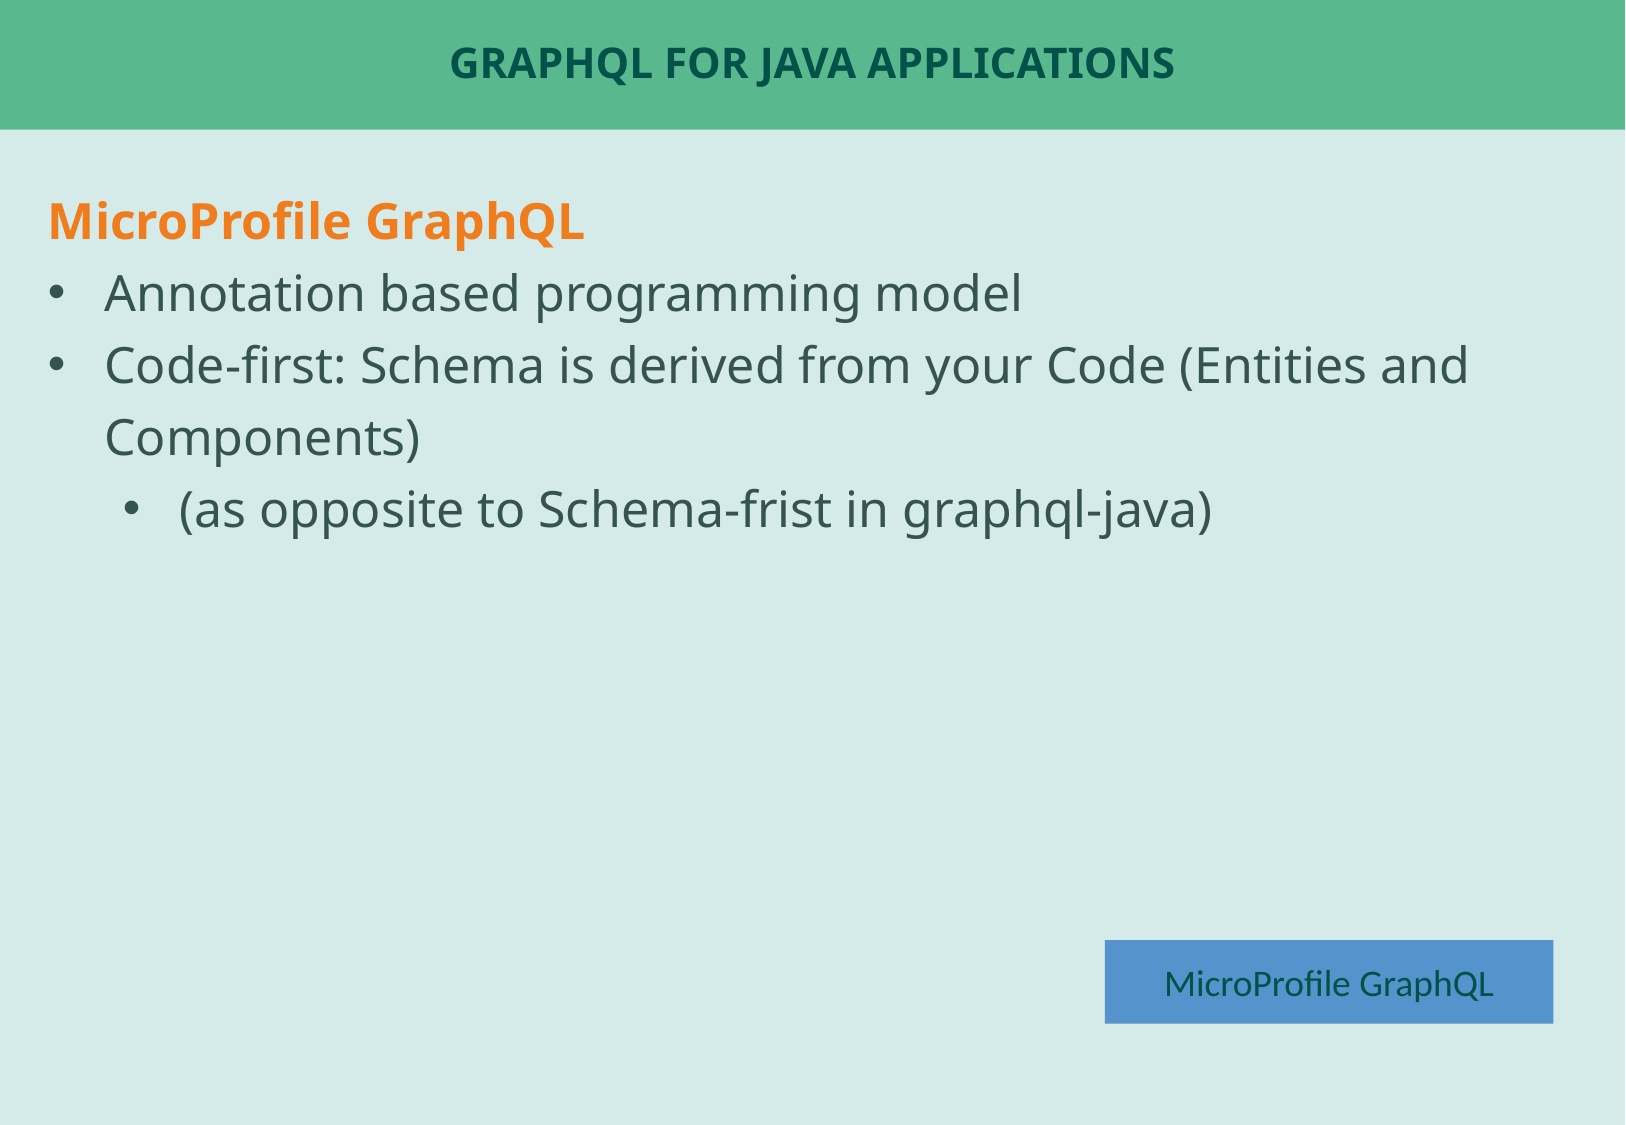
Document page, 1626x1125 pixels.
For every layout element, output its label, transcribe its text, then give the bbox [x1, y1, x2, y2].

text_box MicroProfile GraphQL [1104, 939, 1554, 1025]
text_box MicroProfile GraphQL Annotation based programming model Code-first: Schema is derived from your Code (Entities and Components) (as opposite to Schema-frist in graphql-java) [33, 169, 1554, 761]
title GraphQL For Java applications [0, 0, 1625, 130]
